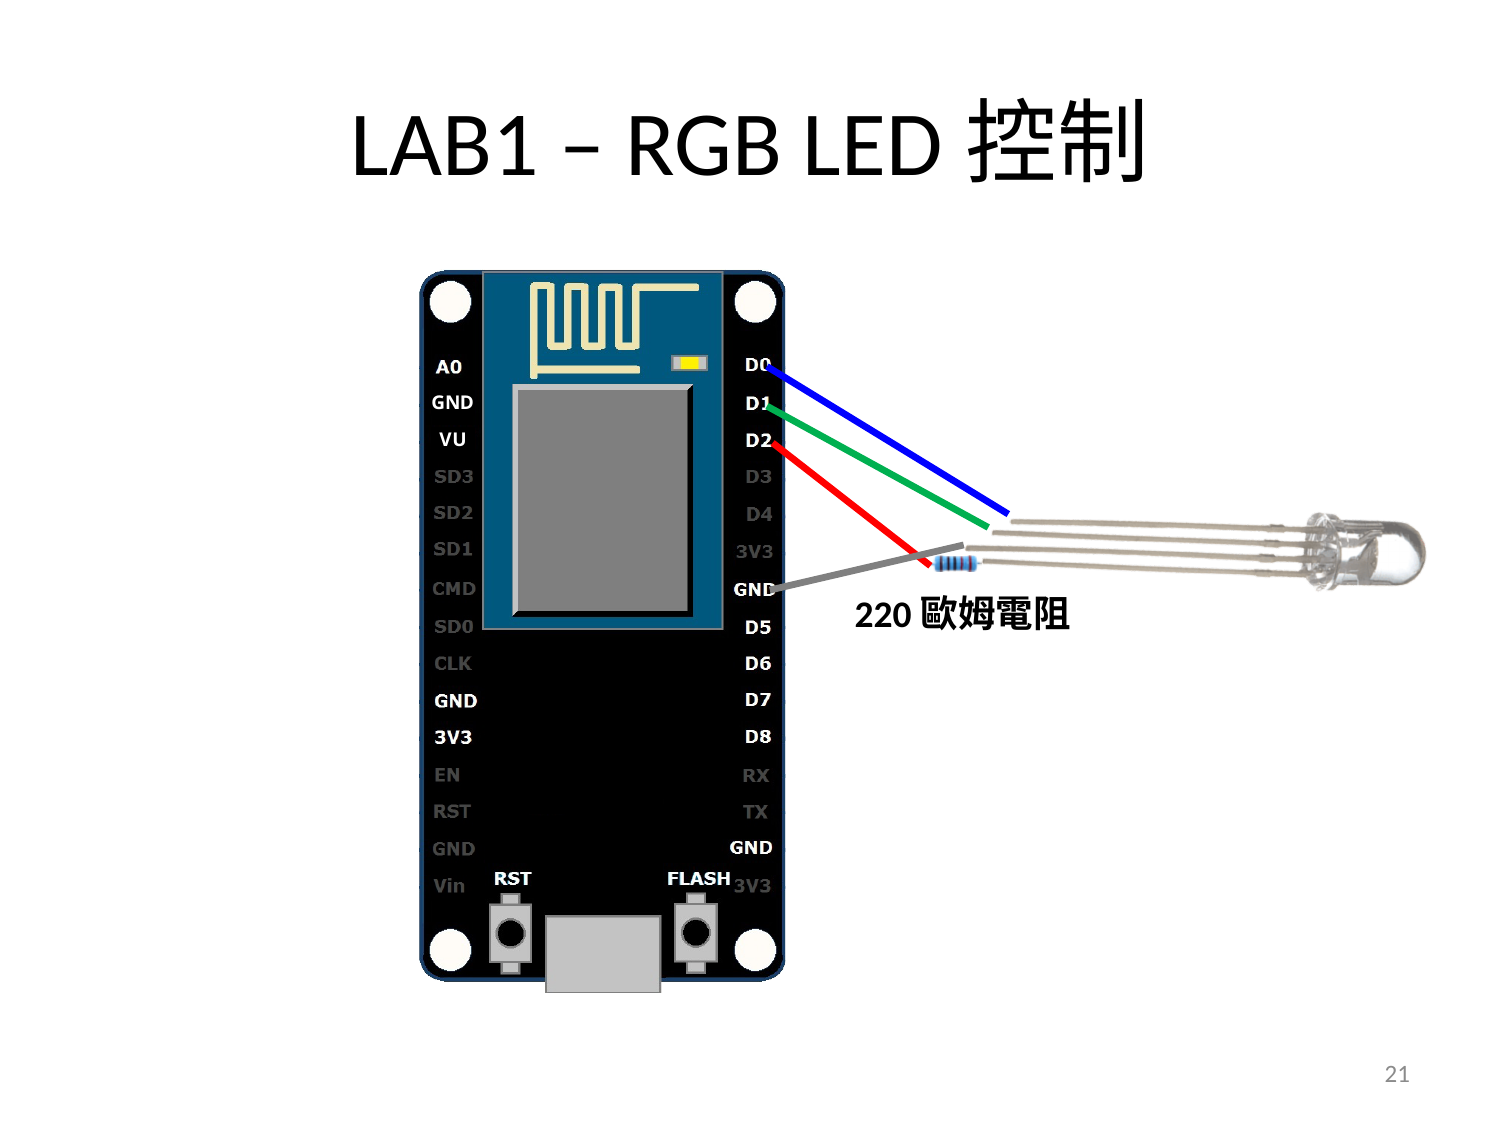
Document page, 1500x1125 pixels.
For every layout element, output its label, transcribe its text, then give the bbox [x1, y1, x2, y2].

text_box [769, 544, 964, 591]
slide_number 21 [1074, 1042, 1425, 1103]
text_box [766, 405, 989, 528]
picture [964, 315, 1440, 790]
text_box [772, 536, 931, 543]
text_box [766, 366, 1009, 515]
picture [418, 269, 786, 994]
text_box 220歐姆電阻 [854, 590, 1018, 636]
title LAB1 – RGB LED控制 [75, 45, 1425, 233]
